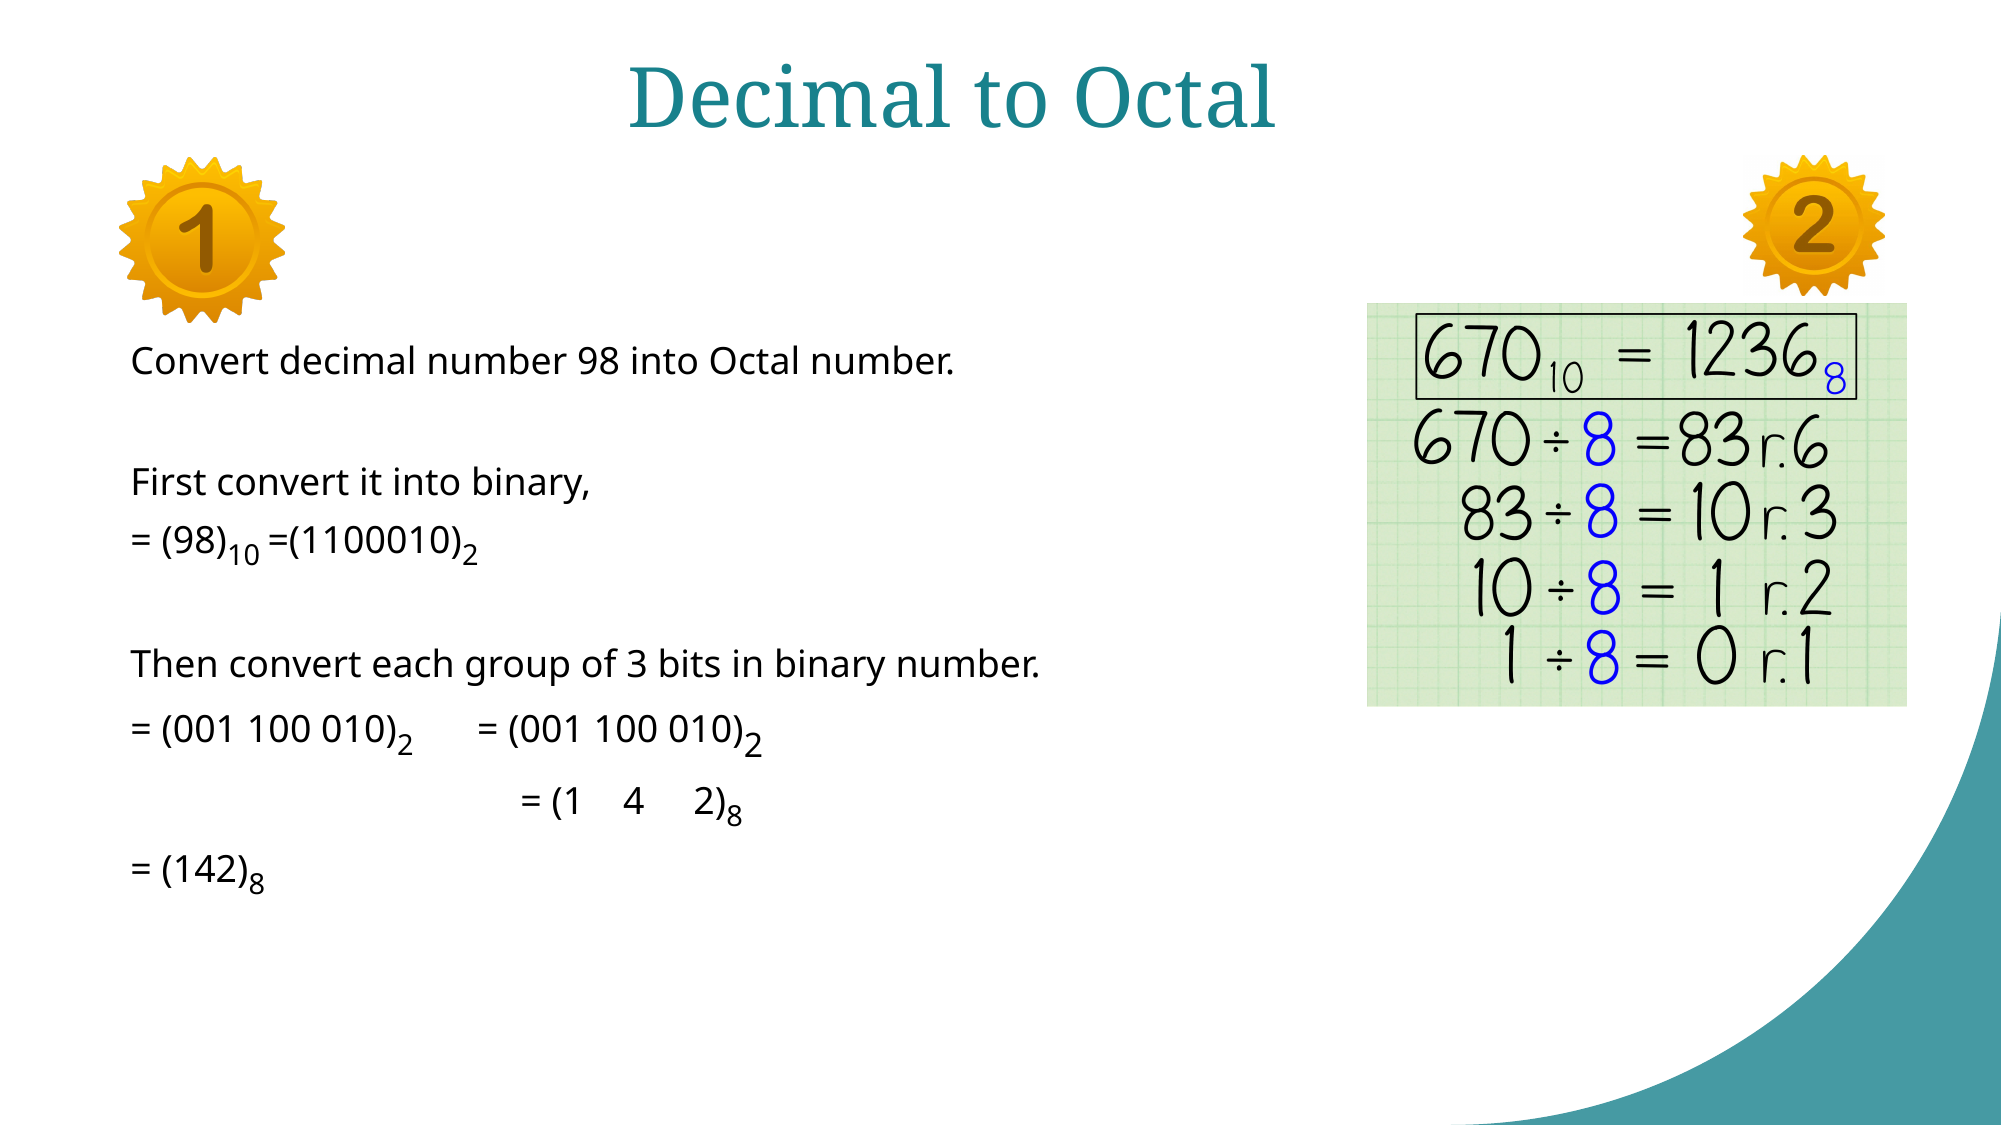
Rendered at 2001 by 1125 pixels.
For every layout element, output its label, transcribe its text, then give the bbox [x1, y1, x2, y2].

text_box Convert decimal number 98 into Octal number. [115, 329, 1116, 390]
picture [1743, 155, 1885, 297]
text_box First convert it into binary, = (98)10 =(1100010)2 Then convert each group of 3 bits in binary number. = (001 100 010)2 = (001 100 010)2 = (1 4 2)8 = (142)8 [115, 450, 1116, 909]
title Decimal to Octal [115, 47, 1790, 156]
picture [119, 157, 285, 323]
picture [1367, 303, 1907, 707]
